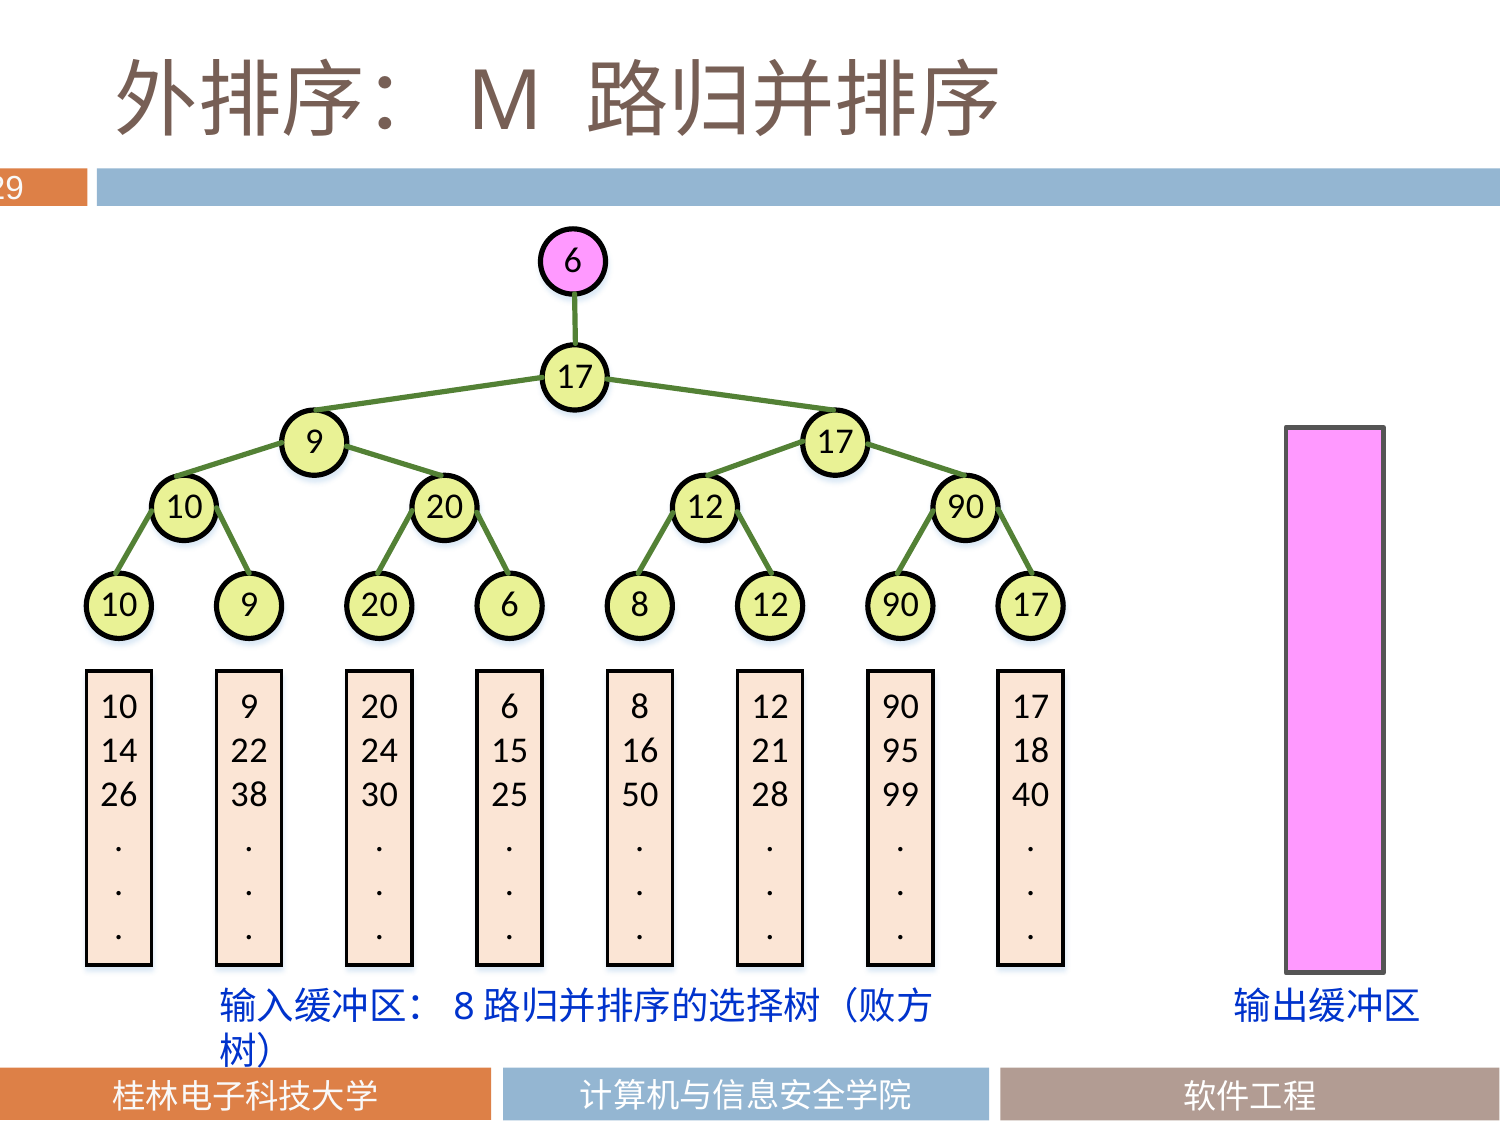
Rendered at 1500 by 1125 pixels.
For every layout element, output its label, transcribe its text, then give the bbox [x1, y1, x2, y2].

picture [74, 221, 1073, 978]
text_box 输入缓冲区：8路归并排序的选择树（败方树） [204, 978, 1023, 1080]
text_box [1285, 427, 1384, 973]
title 外排序：M 路归并排序 [99, 37, 1438, 155]
text_box 输出缓冲区 [1219, 974, 1437, 1035]
